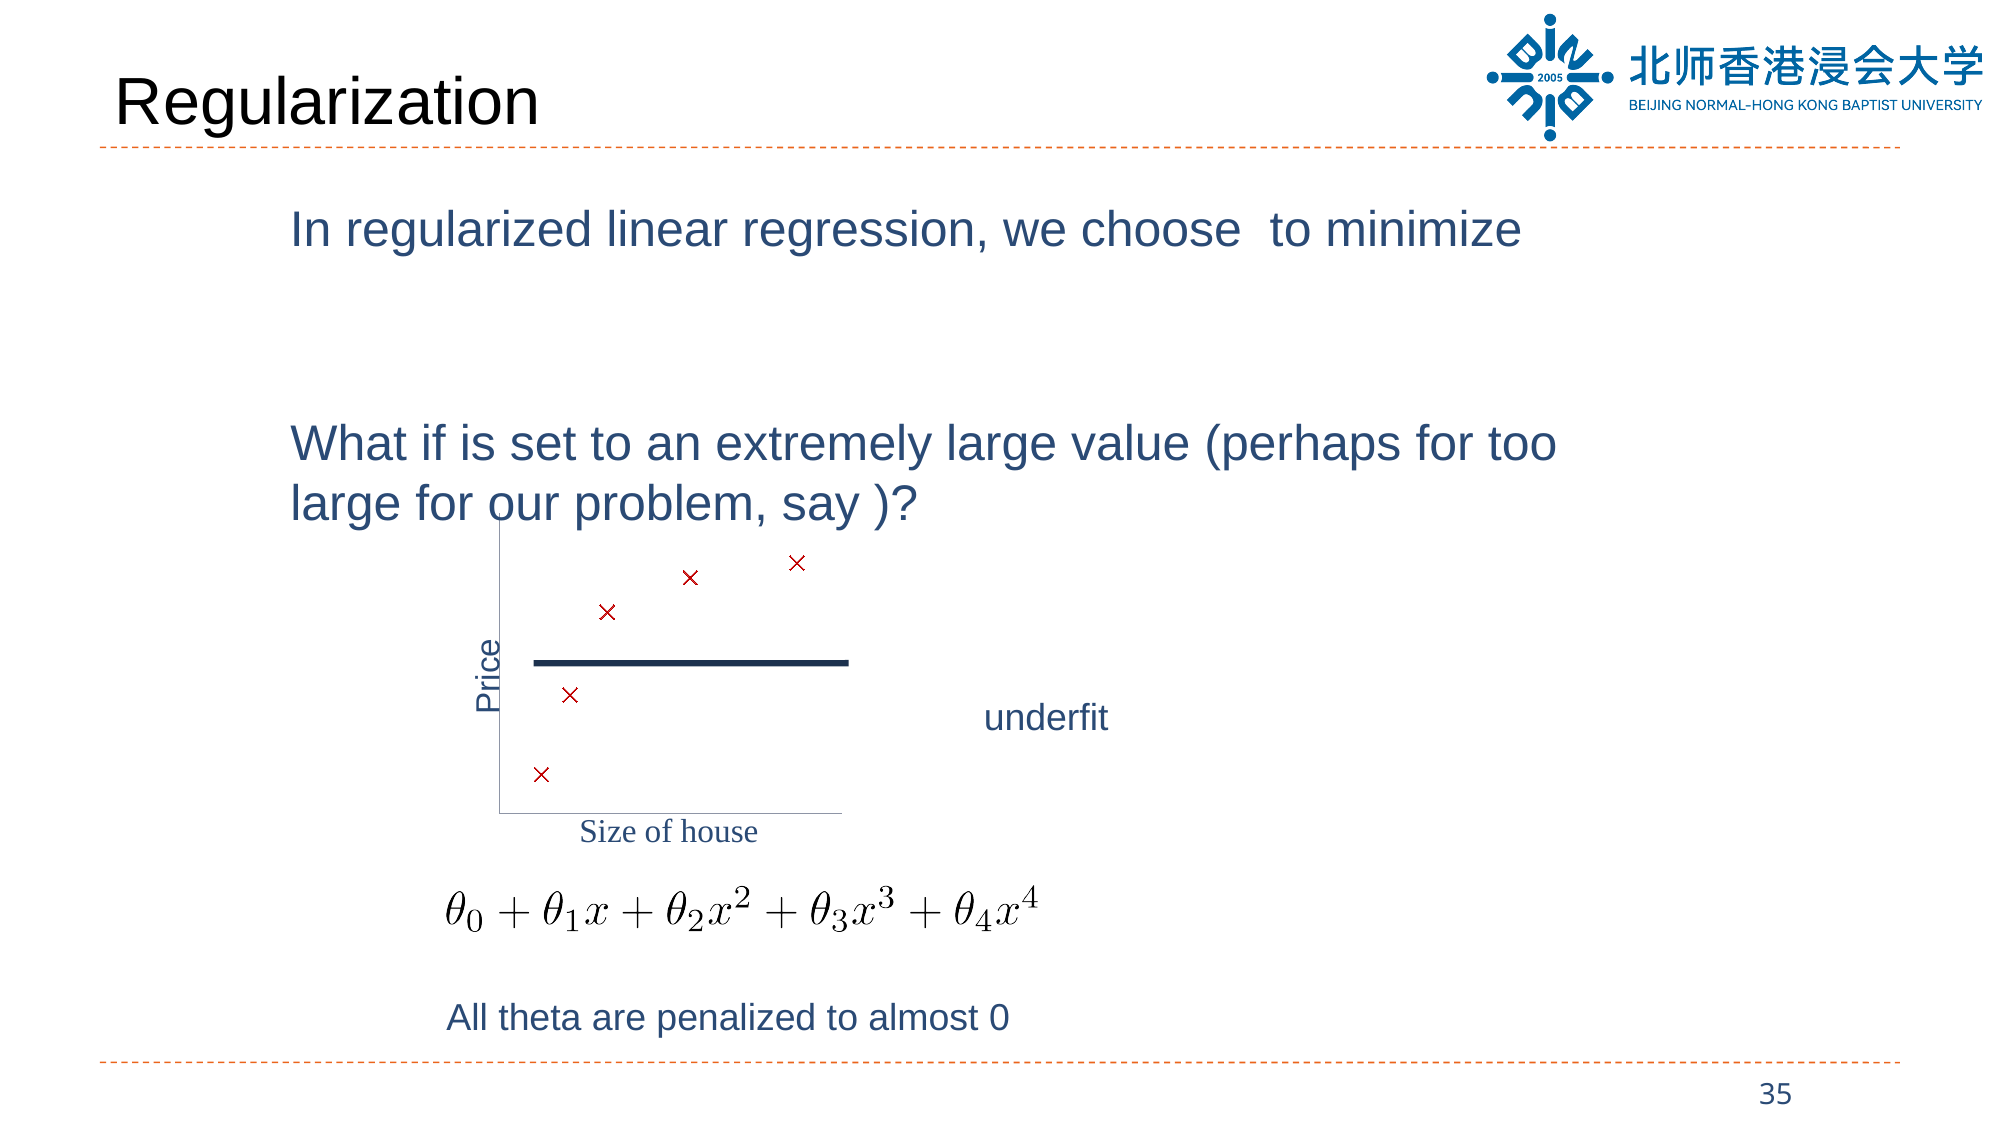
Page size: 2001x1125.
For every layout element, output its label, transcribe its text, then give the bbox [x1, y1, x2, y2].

text_box Size of house [526, 832, 812, 857]
chart [492, 506, 849, 820]
text_box underfit [969, 685, 1320, 746]
picture [1469, 0, 2000, 156]
title Regularization [99, 24, 1900, 146]
text_box Price [458, 588, 486, 765]
text_box All theta are penalized to almost 0 [431, 985, 1420, 1046]
picture [445, 885, 1038, 932]
